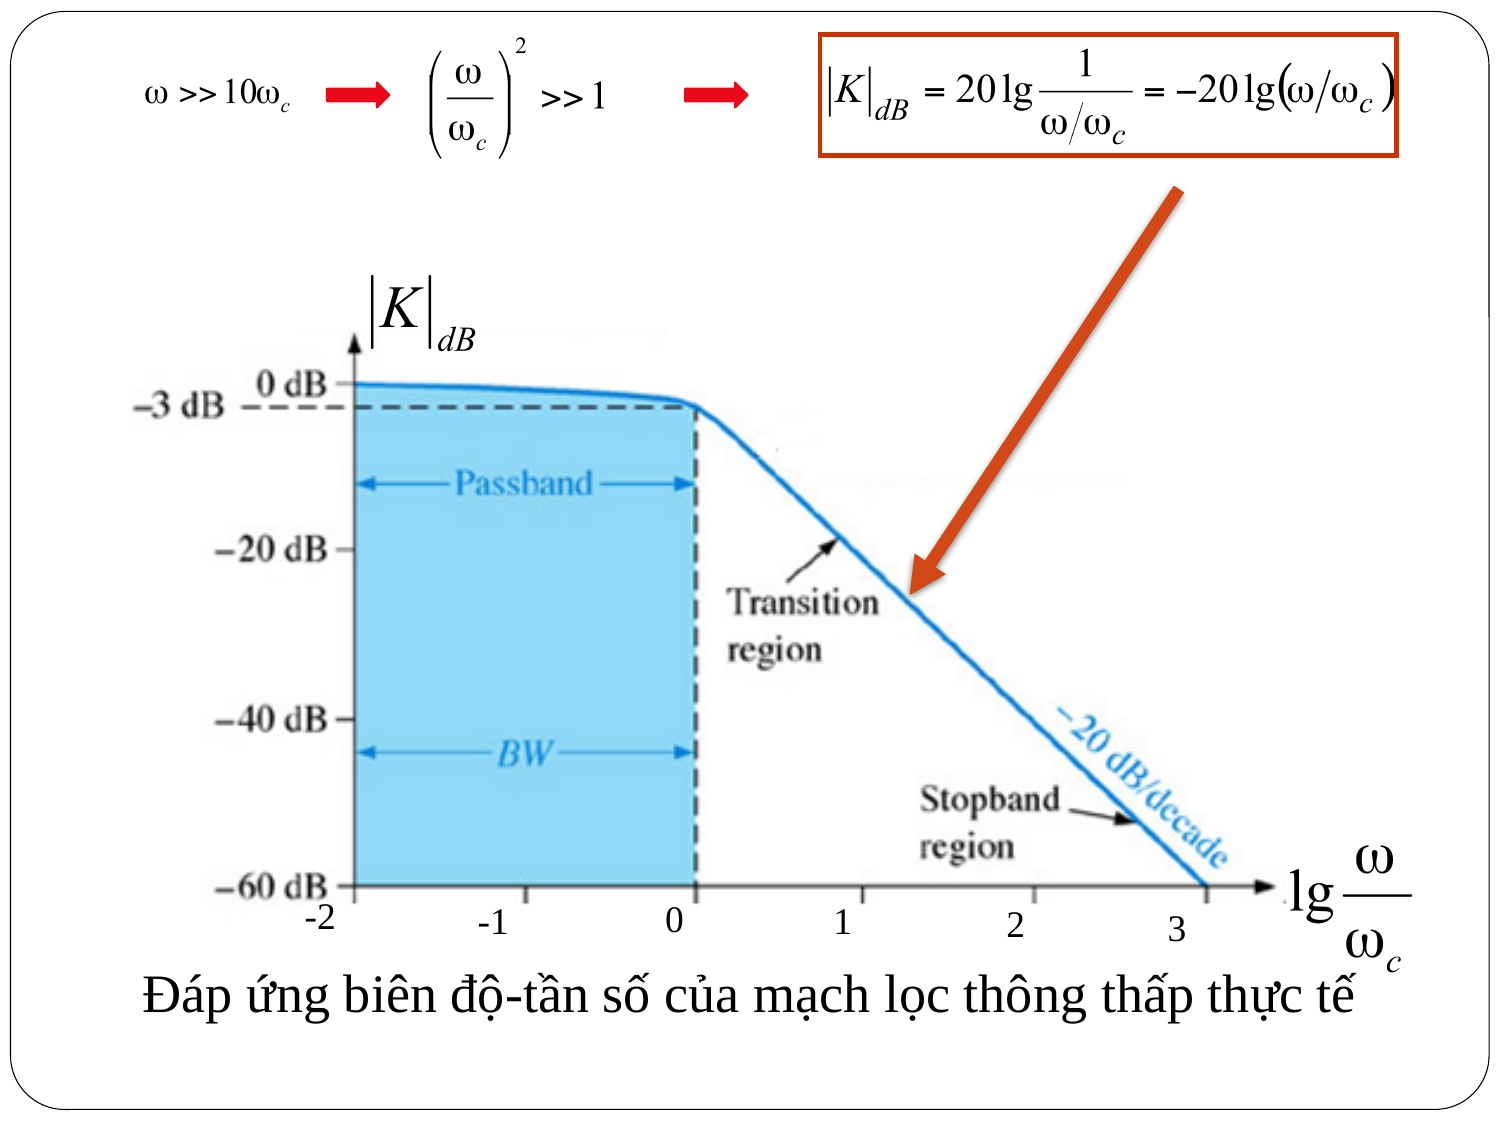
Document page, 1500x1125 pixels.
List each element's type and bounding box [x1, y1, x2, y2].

picture [141, 67, 299, 121]
text_box [57, 262, 1443, 1039]
picture [422, 28, 613, 162]
text_box [326, 82, 390, 108]
picture [822, 36, 1395, 154]
text_box [685, 82, 748, 108]
